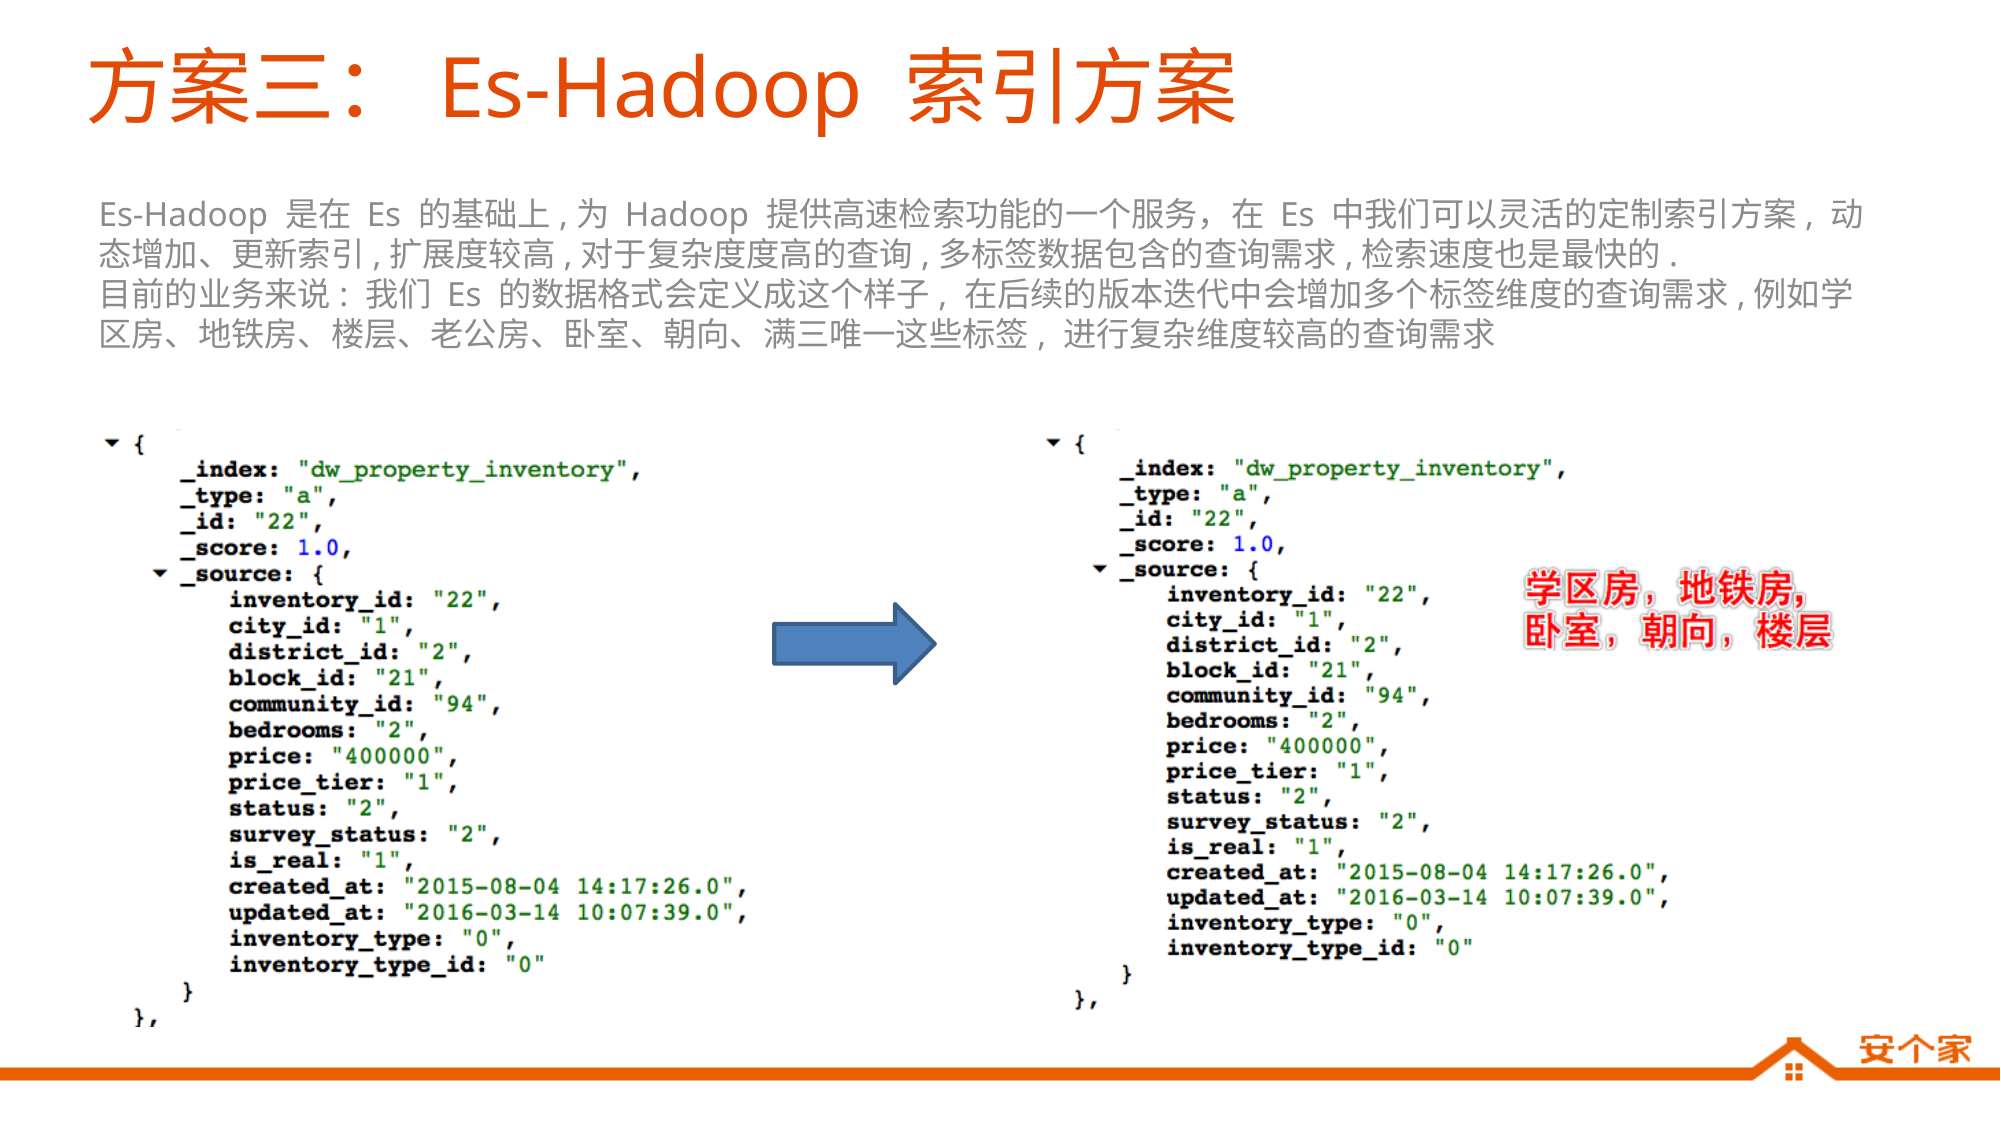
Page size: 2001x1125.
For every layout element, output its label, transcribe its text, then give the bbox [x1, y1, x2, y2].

text_box [772, 602, 937, 686]
title 方案三：Es-Hadoop 索引方案 [70, 26, 1771, 169]
picture [1041, 429, 1886, 1012]
picture [0, 429, 2000, 1098]
subtitle Es-Hadoop 是在 Es 的基础上,为 Hadoop 提供高速检索功能的一个服务，在 Es 中我们可以灵活的定制索引方案, 动态增加、更新索引,扩展度较高,对于复杂度度高的查询,多标签数据包含的查询需求,检索速度也是最快的. 目前的业务来说: 我们 Es 的数据格式会定义成这个样子, 在后续的版本迭代中会增加多个标签维度的查询需求,例如学区房、地铁房、楼层、老公房、卧室、朝向、满三唯一这些标签, 进行复杂维度较高的查询需求 [83, 185, 1902, 391]
